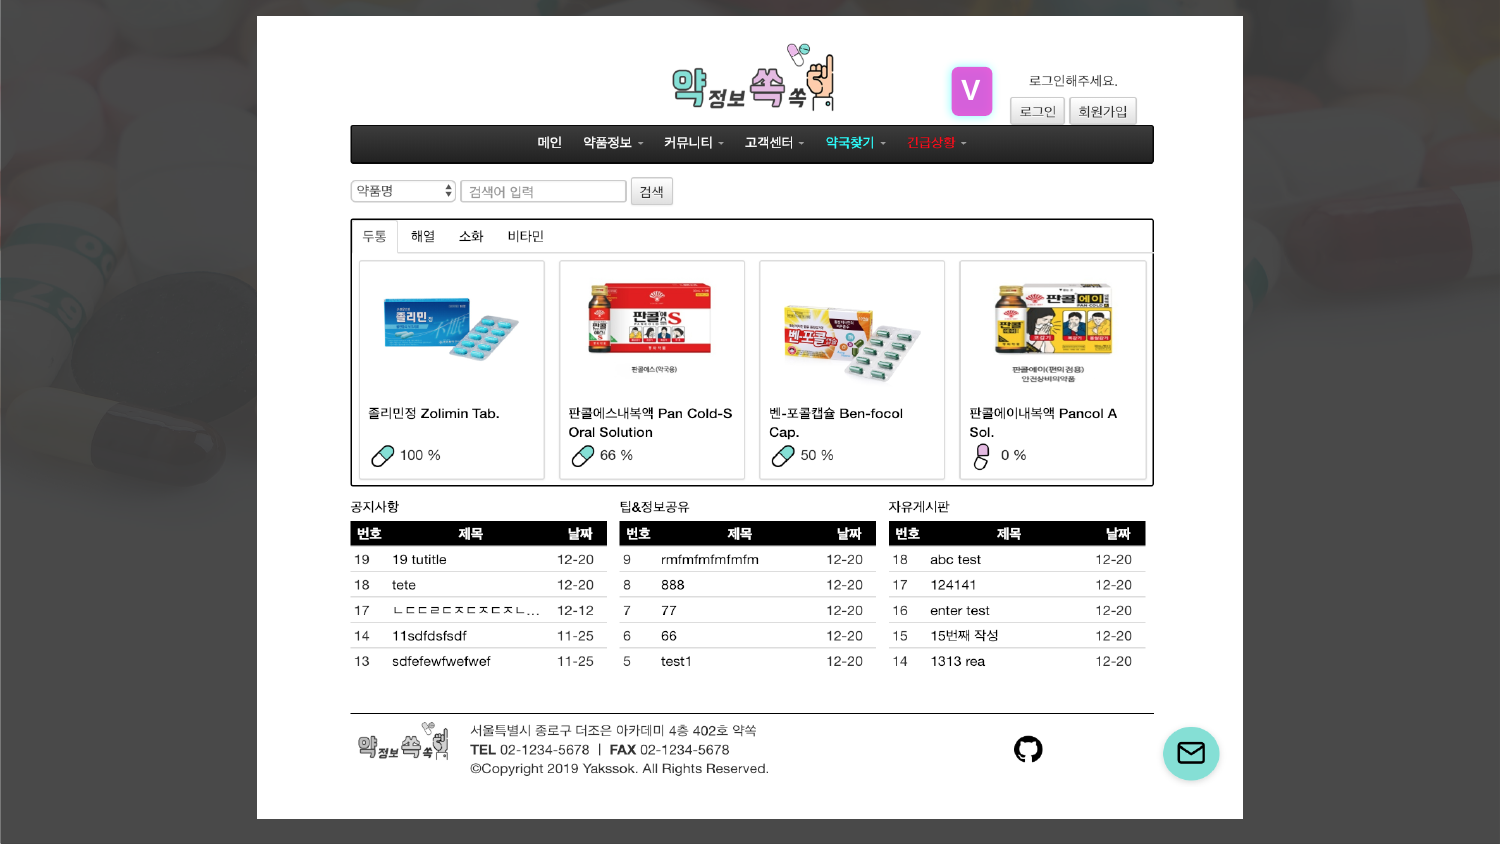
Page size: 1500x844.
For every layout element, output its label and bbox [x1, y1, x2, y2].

picture [257, 15, 1243, 819]
text_box [0, 0, 1500, 844]
